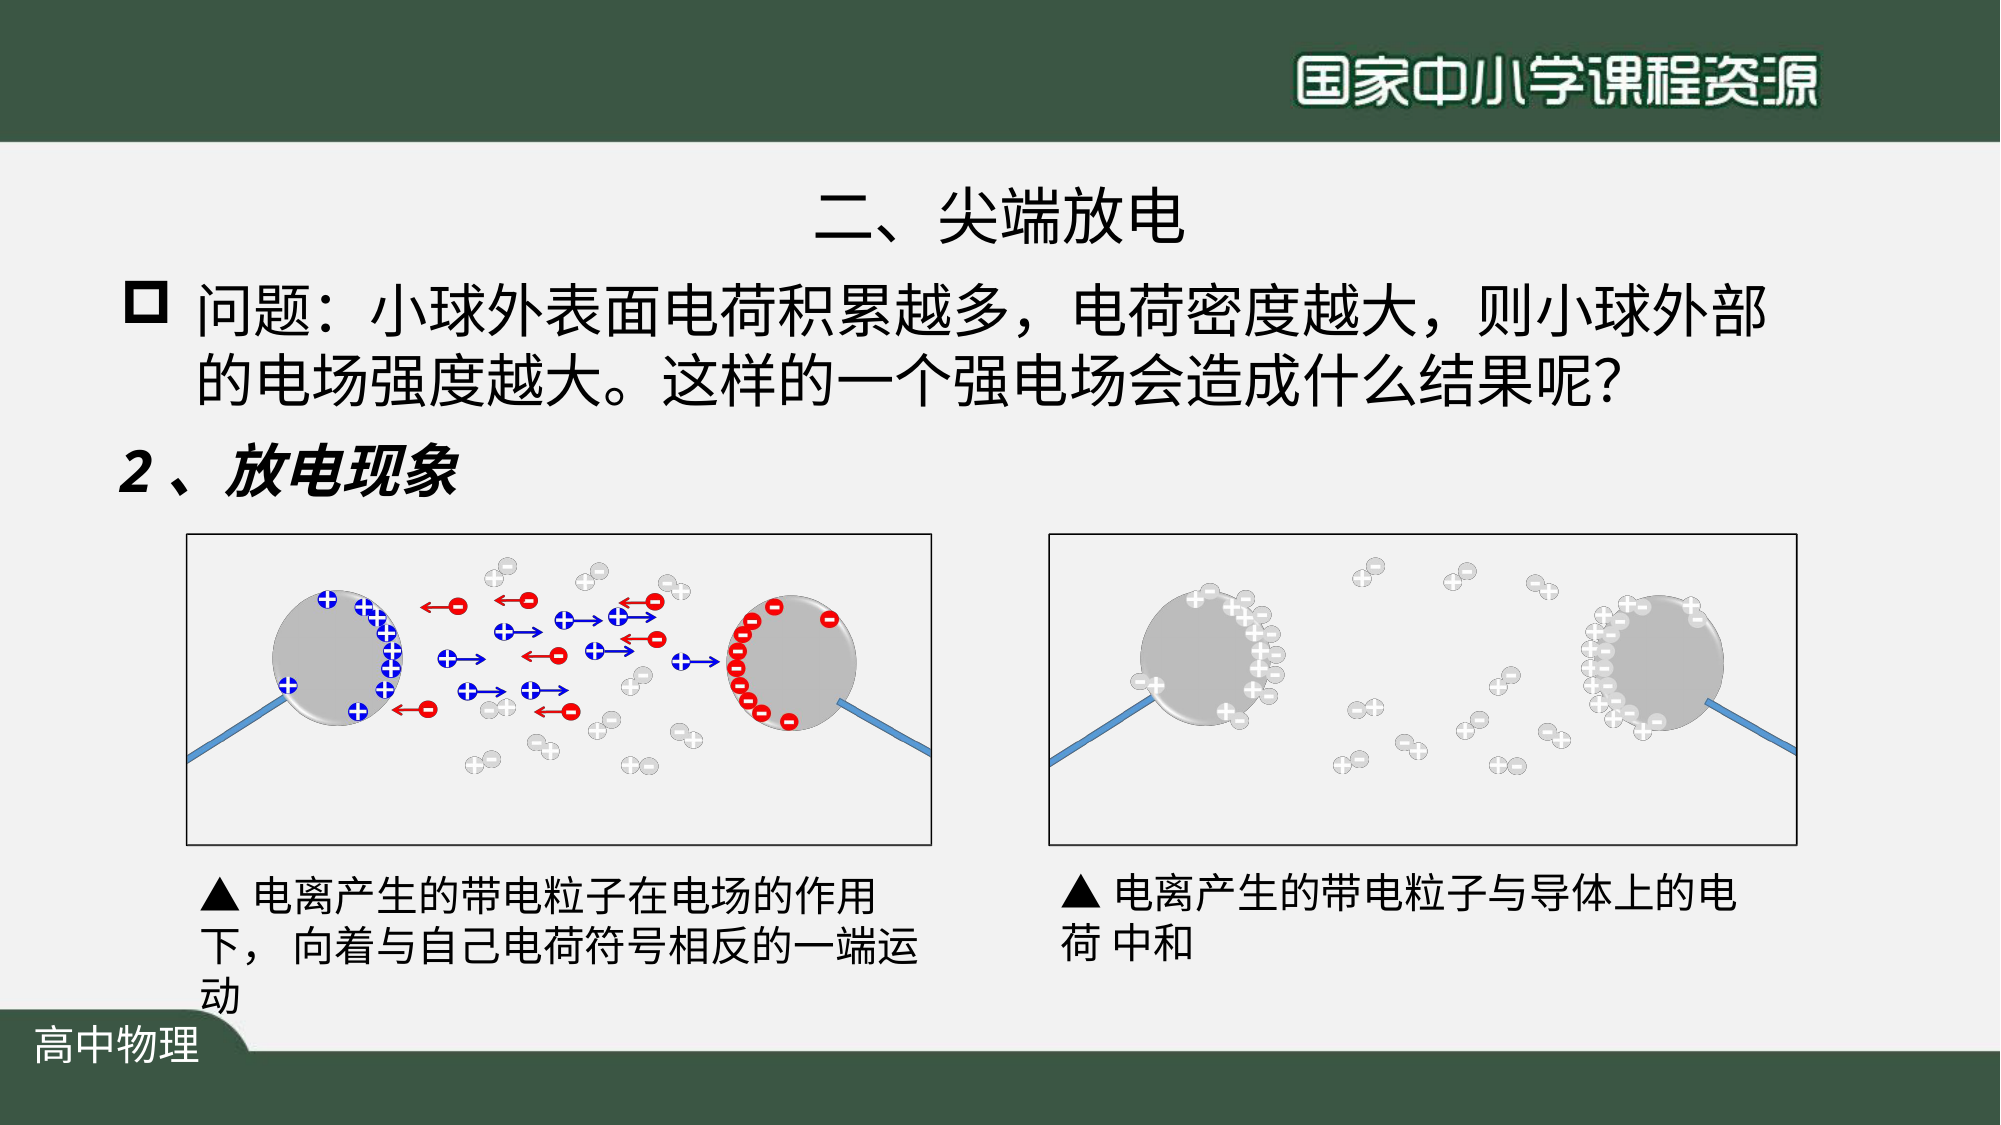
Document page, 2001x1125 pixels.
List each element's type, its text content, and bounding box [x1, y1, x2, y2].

footer 高中物理 [31, 1013, 202, 1125]
text_box [188, 535, 930, 844]
text_box [1048, 533, 1798, 847]
text_box ▲电离产生的带电粒子与导体上的电荷 中和 [1058, 864, 1771, 967]
text_box [1050, 535, 1795, 844]
text_box ▲电离产生的带电粒子在电场的作用下， 向着与自己电荷符号相反的一端运动 [197, 867, 952, 1020]
picture [0, 0, 2000, 1125]
title 二、尖端放电 [810, 175, 1190, 366]
text_box [185, 533, 933, 847]
text_box 问题：小球外表面电荷积累越多，电荷密度越大，则小球外部 的电场强度越大。这样的一个强电场会造成什么结果呢？ 2、放电现象 [118, 272, 1773, 504]
